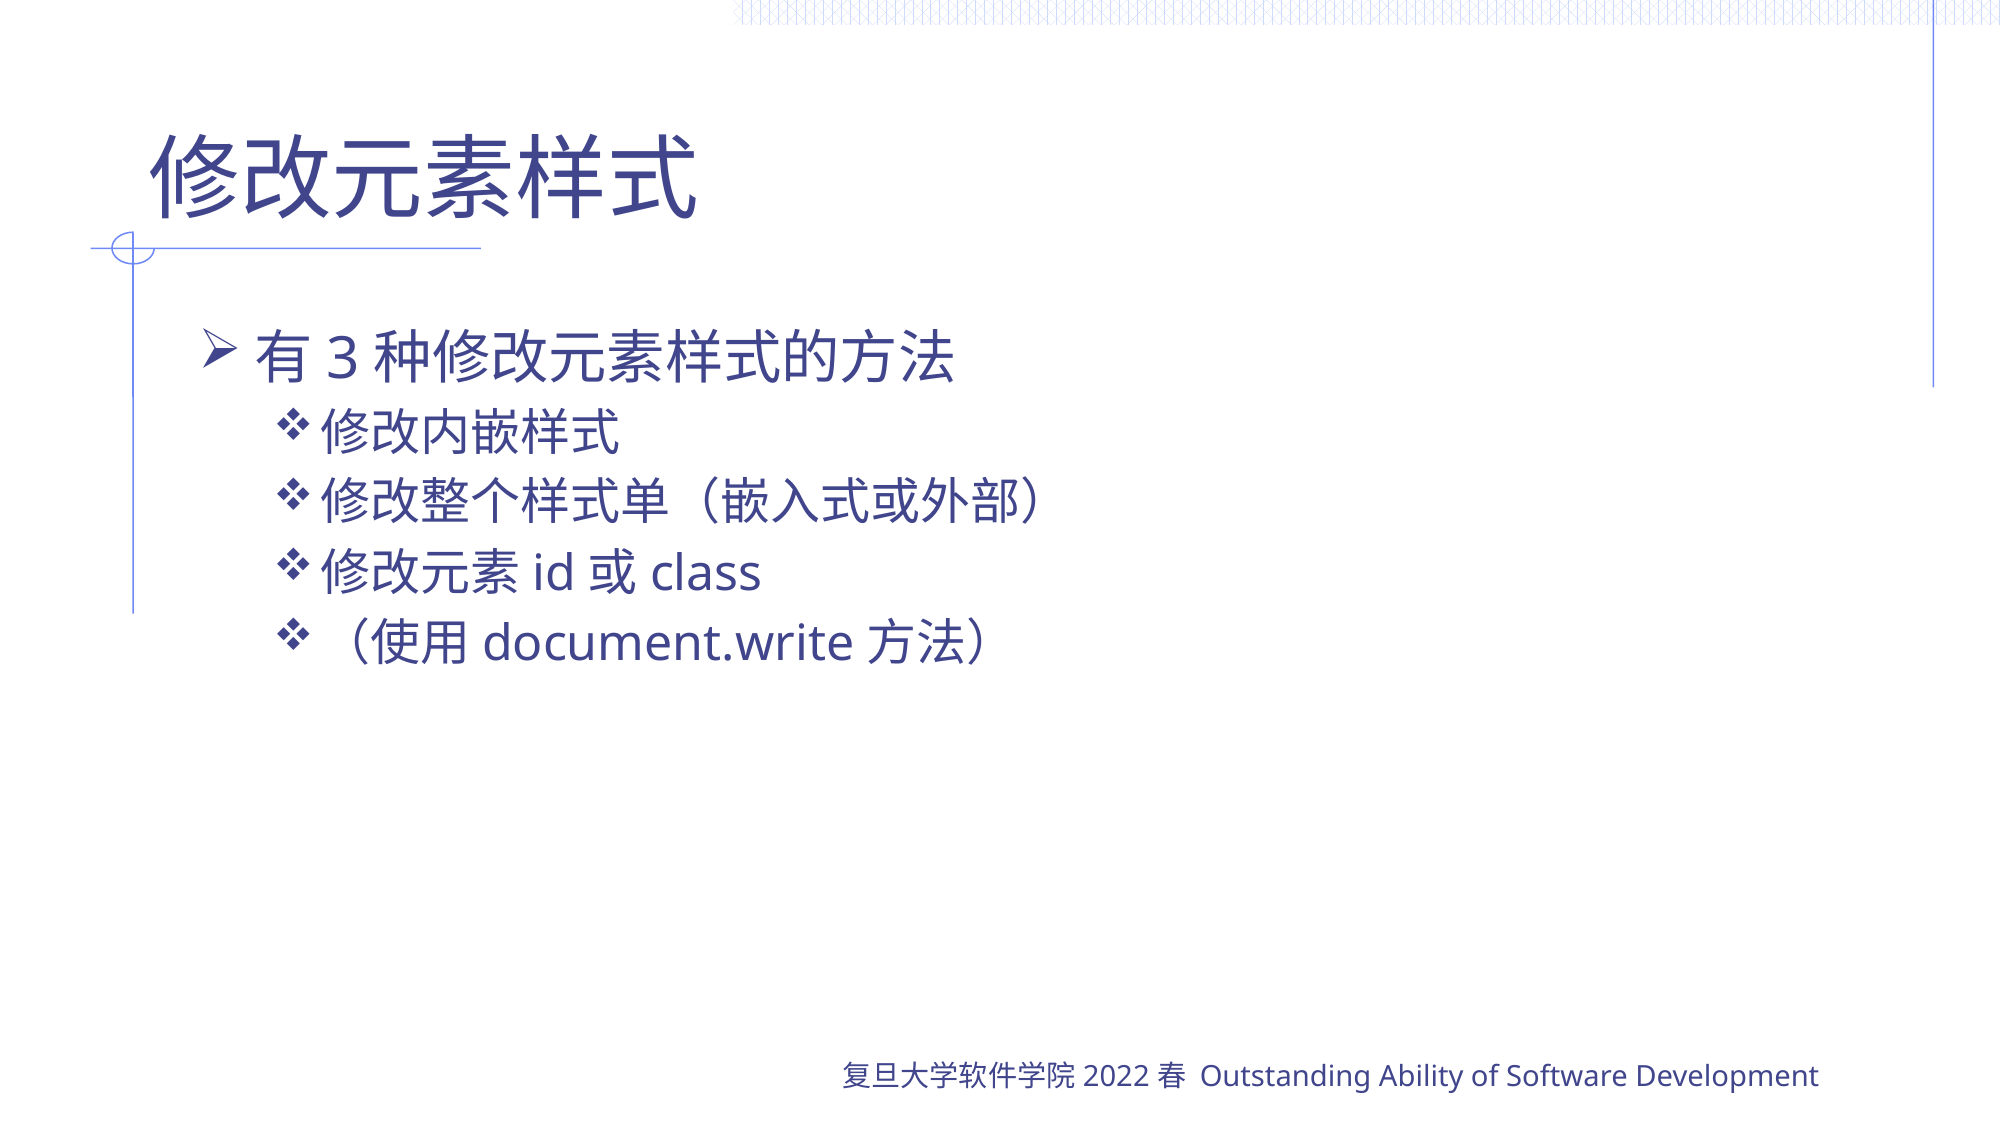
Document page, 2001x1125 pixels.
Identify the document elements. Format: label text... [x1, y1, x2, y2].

list 有3种修改元素样式的方法 修改内嵌样式 修改整个样式单（嵌入式或外部） 修改元素id或class （使用document.write方法） [183, 312, 1884, 988]
title 修改元素样式 [133, 50, 1834, 238]
